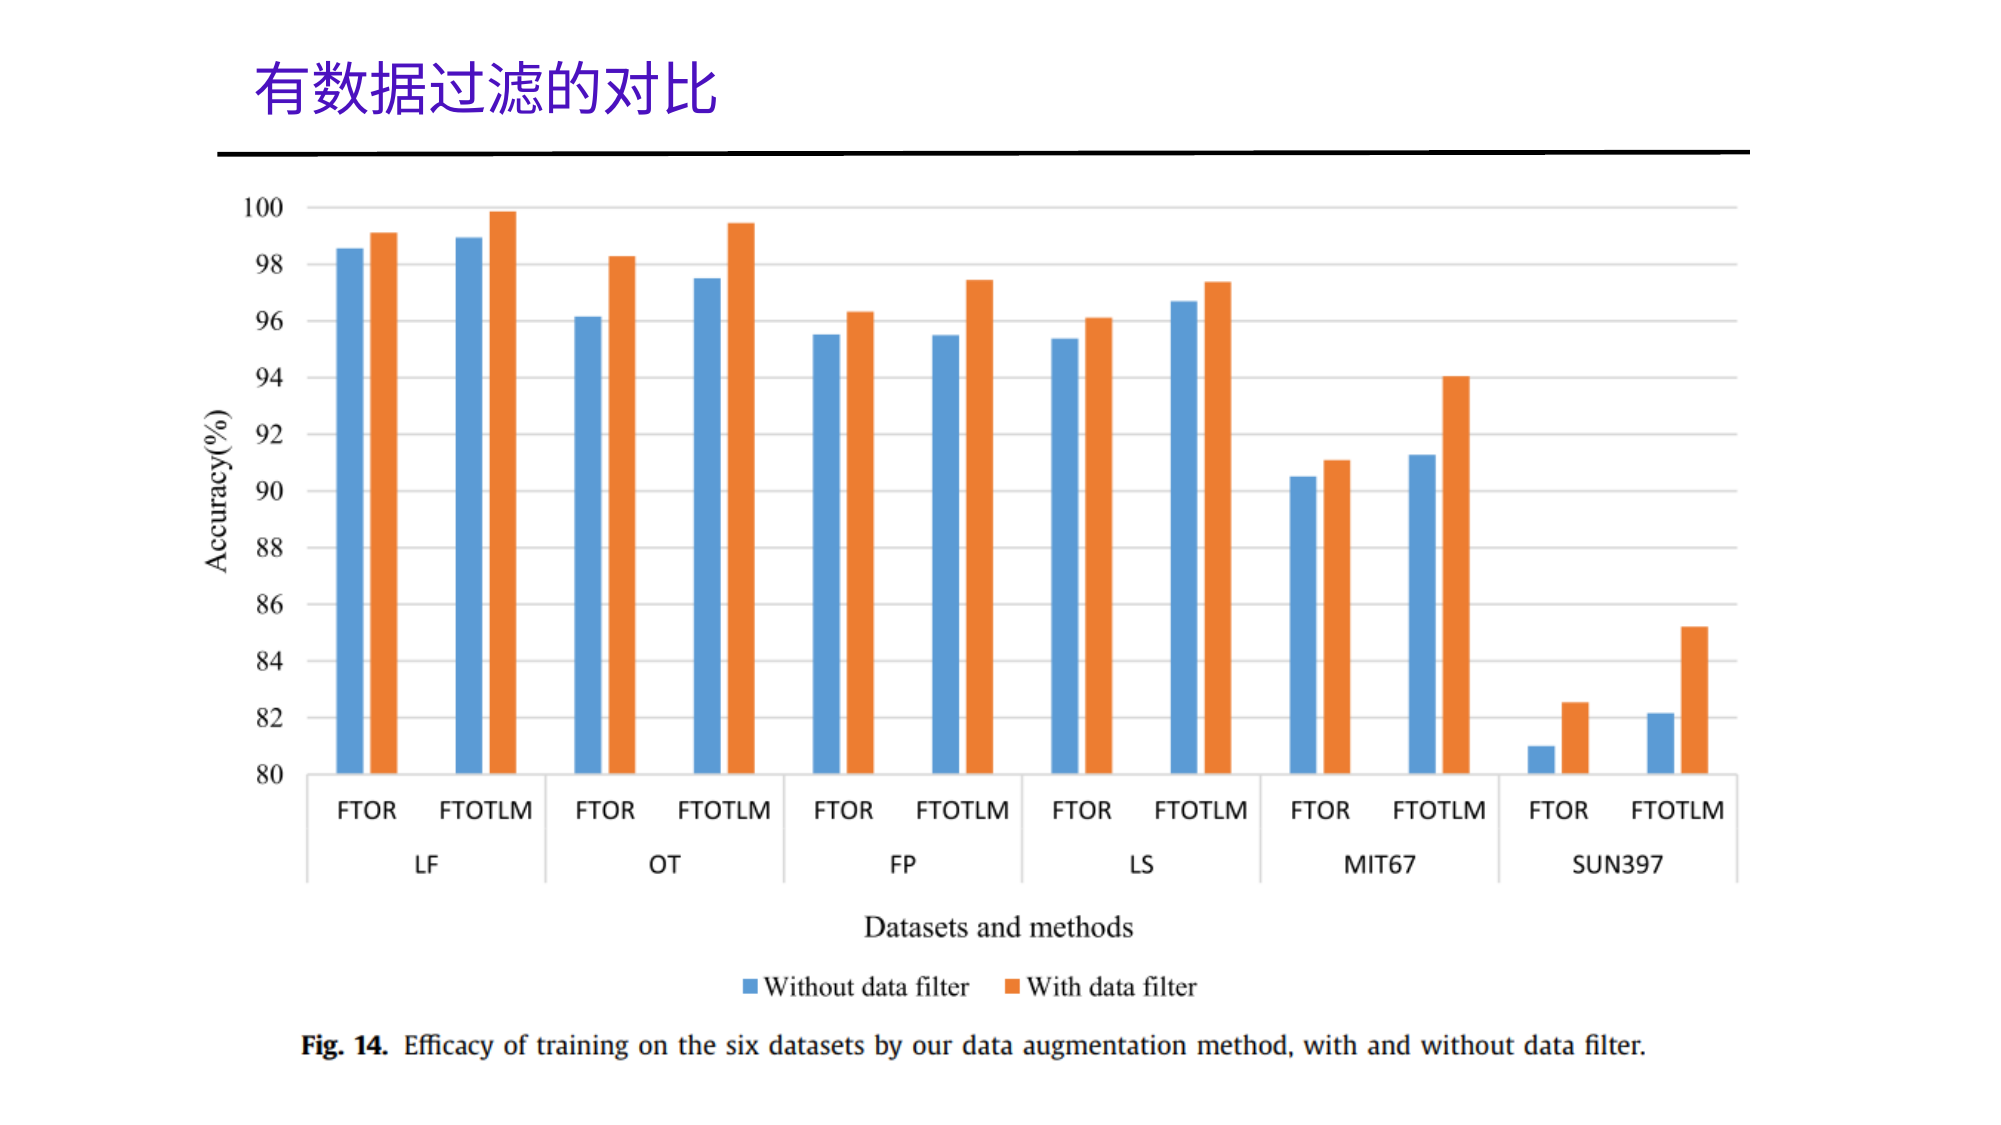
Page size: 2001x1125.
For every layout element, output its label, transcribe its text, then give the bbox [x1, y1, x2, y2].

text_box 有数据过滤的对比 [238, 45, 1026, 130]
picture [145, 163, 1790, 1068]
